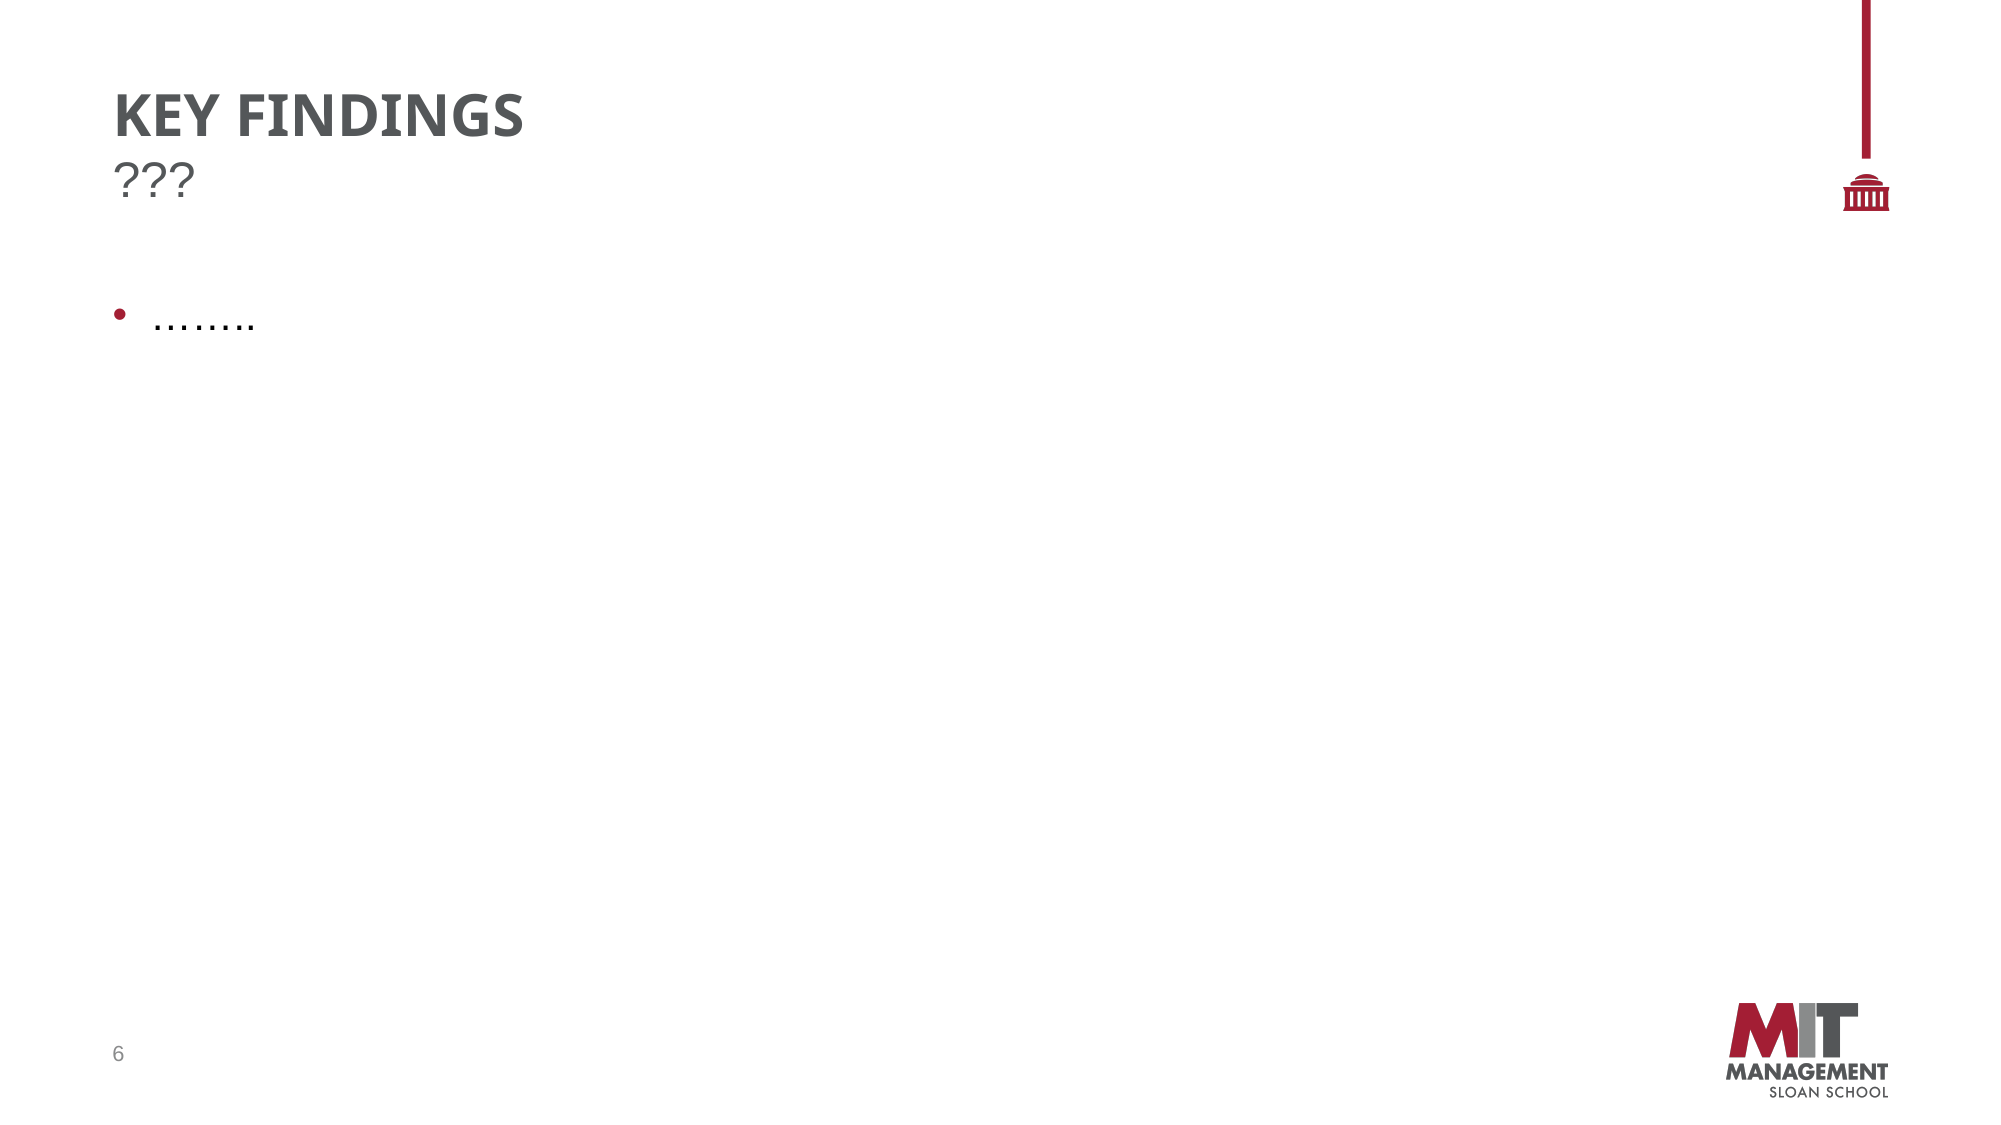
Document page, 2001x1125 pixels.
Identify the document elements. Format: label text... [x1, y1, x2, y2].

title Key findings ??? [112, 49, 1586, 236]
picture [1843, 174, 1890, 211]
picture [1726, 1003, 1888, 1098]
slide_number 6 [112, 1022, 154, 1083]
list …….. [112, 281, 728, 976]
